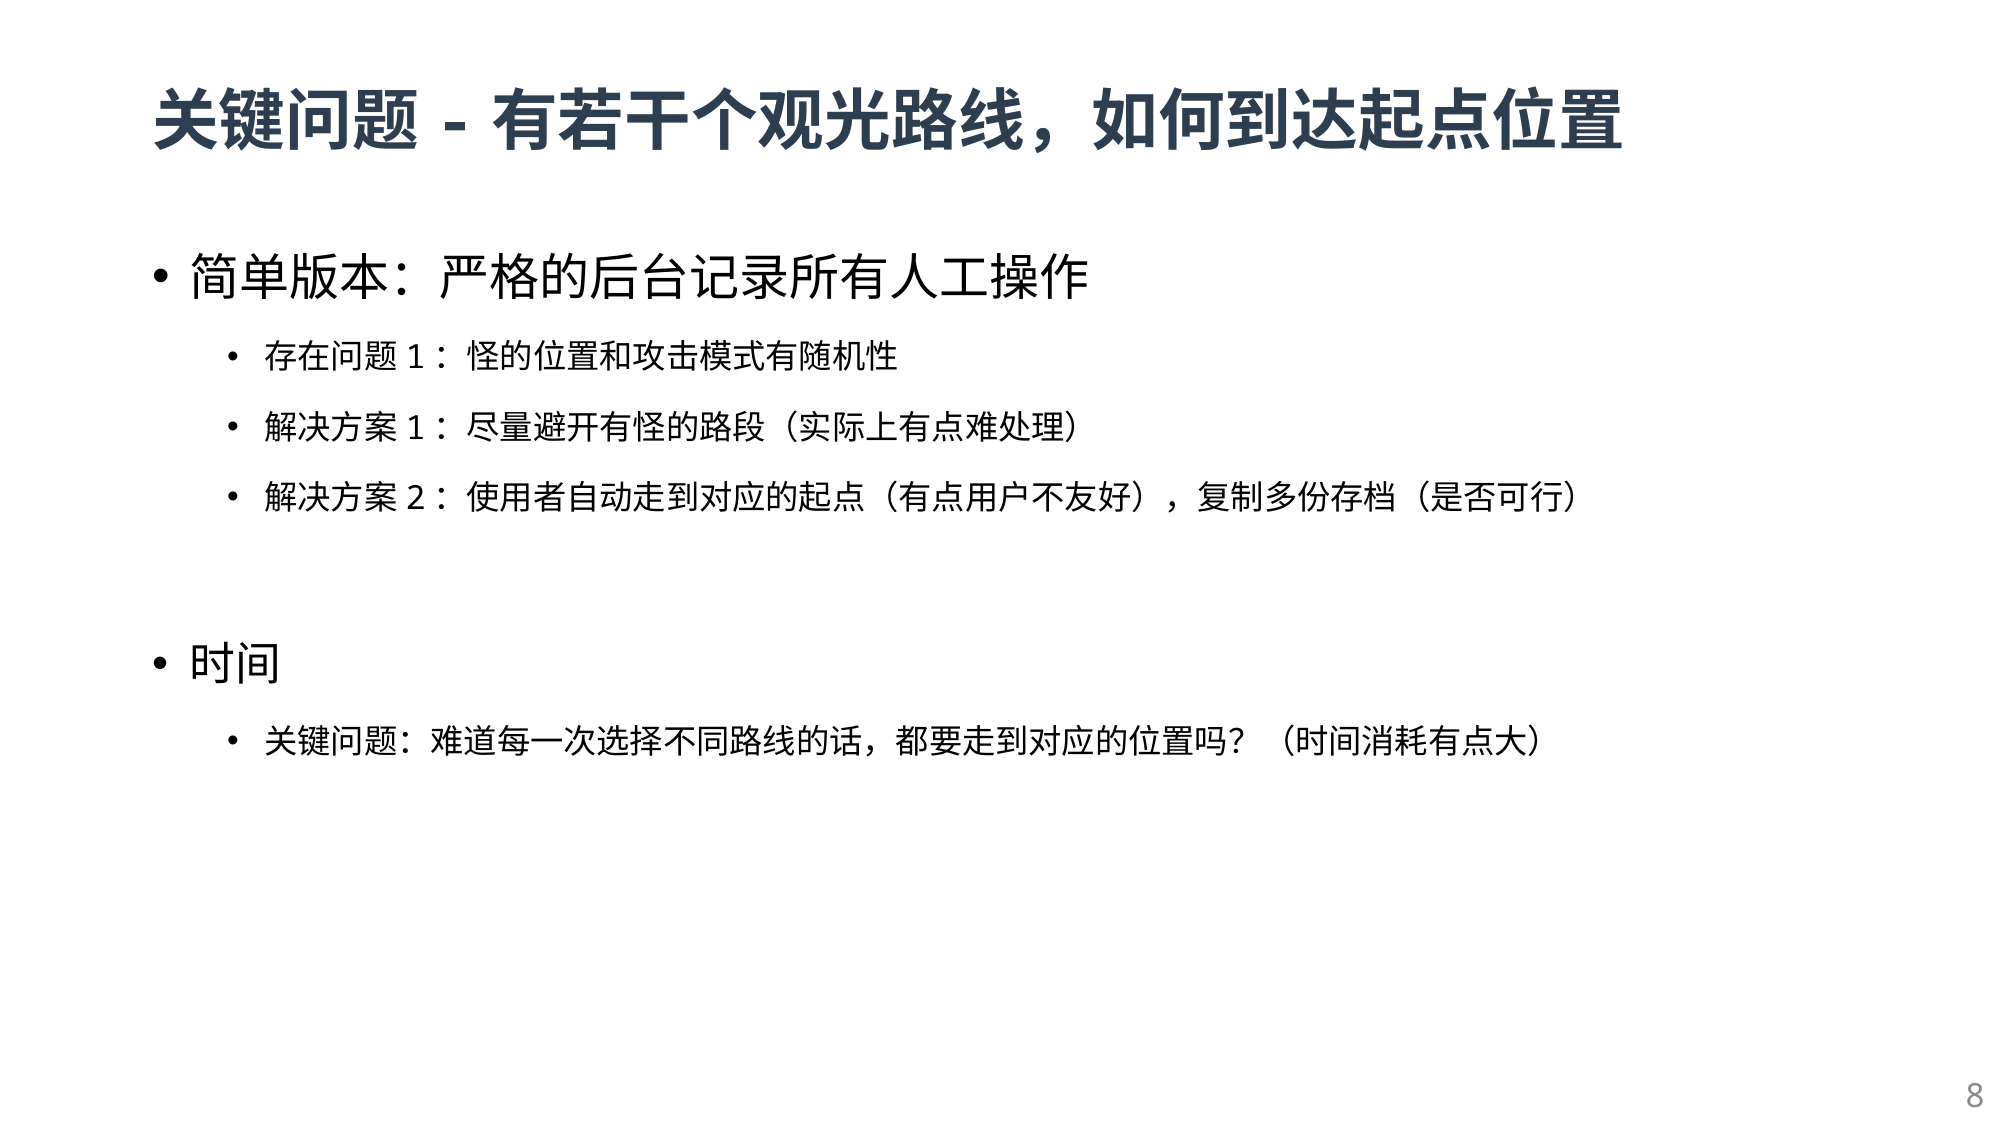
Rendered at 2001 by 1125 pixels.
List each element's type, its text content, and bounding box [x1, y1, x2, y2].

text_box 简单版本：严格的后台记录所有人工操作 存在问题1：怪的位置和攻击模式有随机性 解决方案1：尽量避开有怪的路段（实际上有点难处理） 解决方案2：使用者自动走到对应的起点（有点用户不友好），复制多份存档（是否可行） 时间 关键问题：难道每一次选择不同路线的话，都要走到对应的位置吗？（时间消耗有点大） [137, 207, 1895, 1005]
title 关键问题-有若干个观光路线，如何到达起点位置 [137, 79, 1982, 195]
slide_number 8 [1929, 1069, 2000, 1125]
